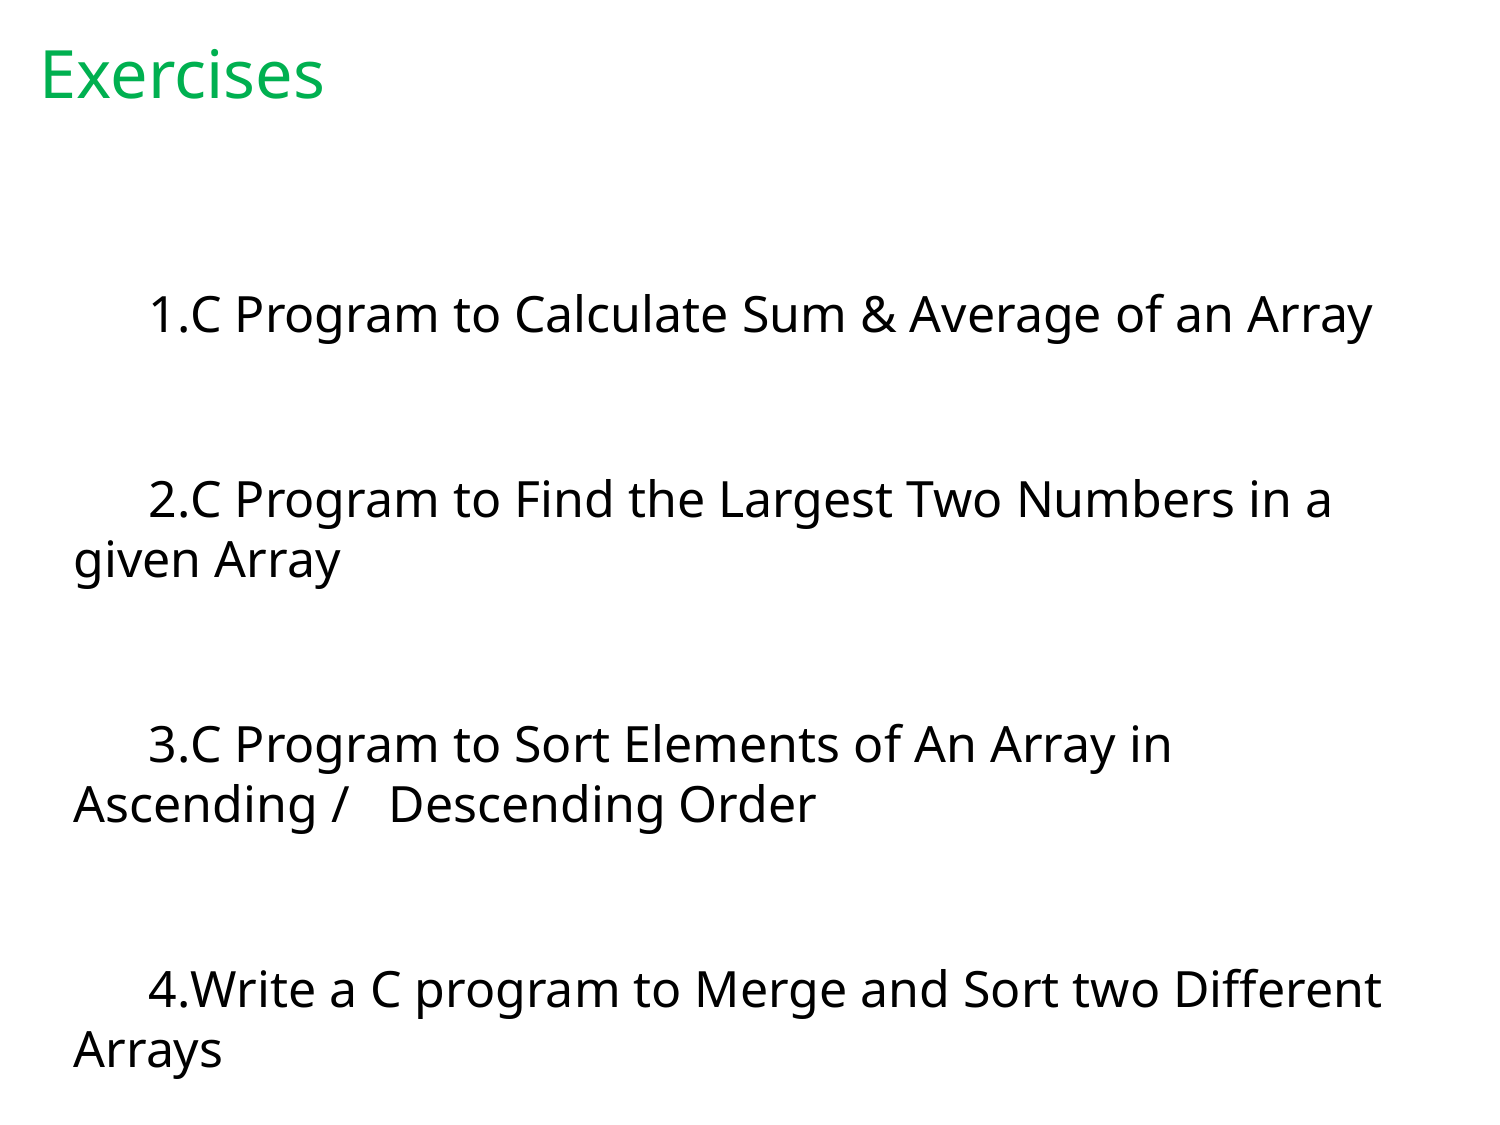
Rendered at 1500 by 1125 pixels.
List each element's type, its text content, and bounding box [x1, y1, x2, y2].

text_box C Program to Calculate Sum & Average of an Array C Program to Find the Largest Two Numbers in a given Array C Program to Sort Elements of An Array in Ascending / Descending Order Write a C program to Merge and Sort two Different Arrays [23, 274, 1477, 1085]
text_box Exercises [24, 24, 500, 120]
